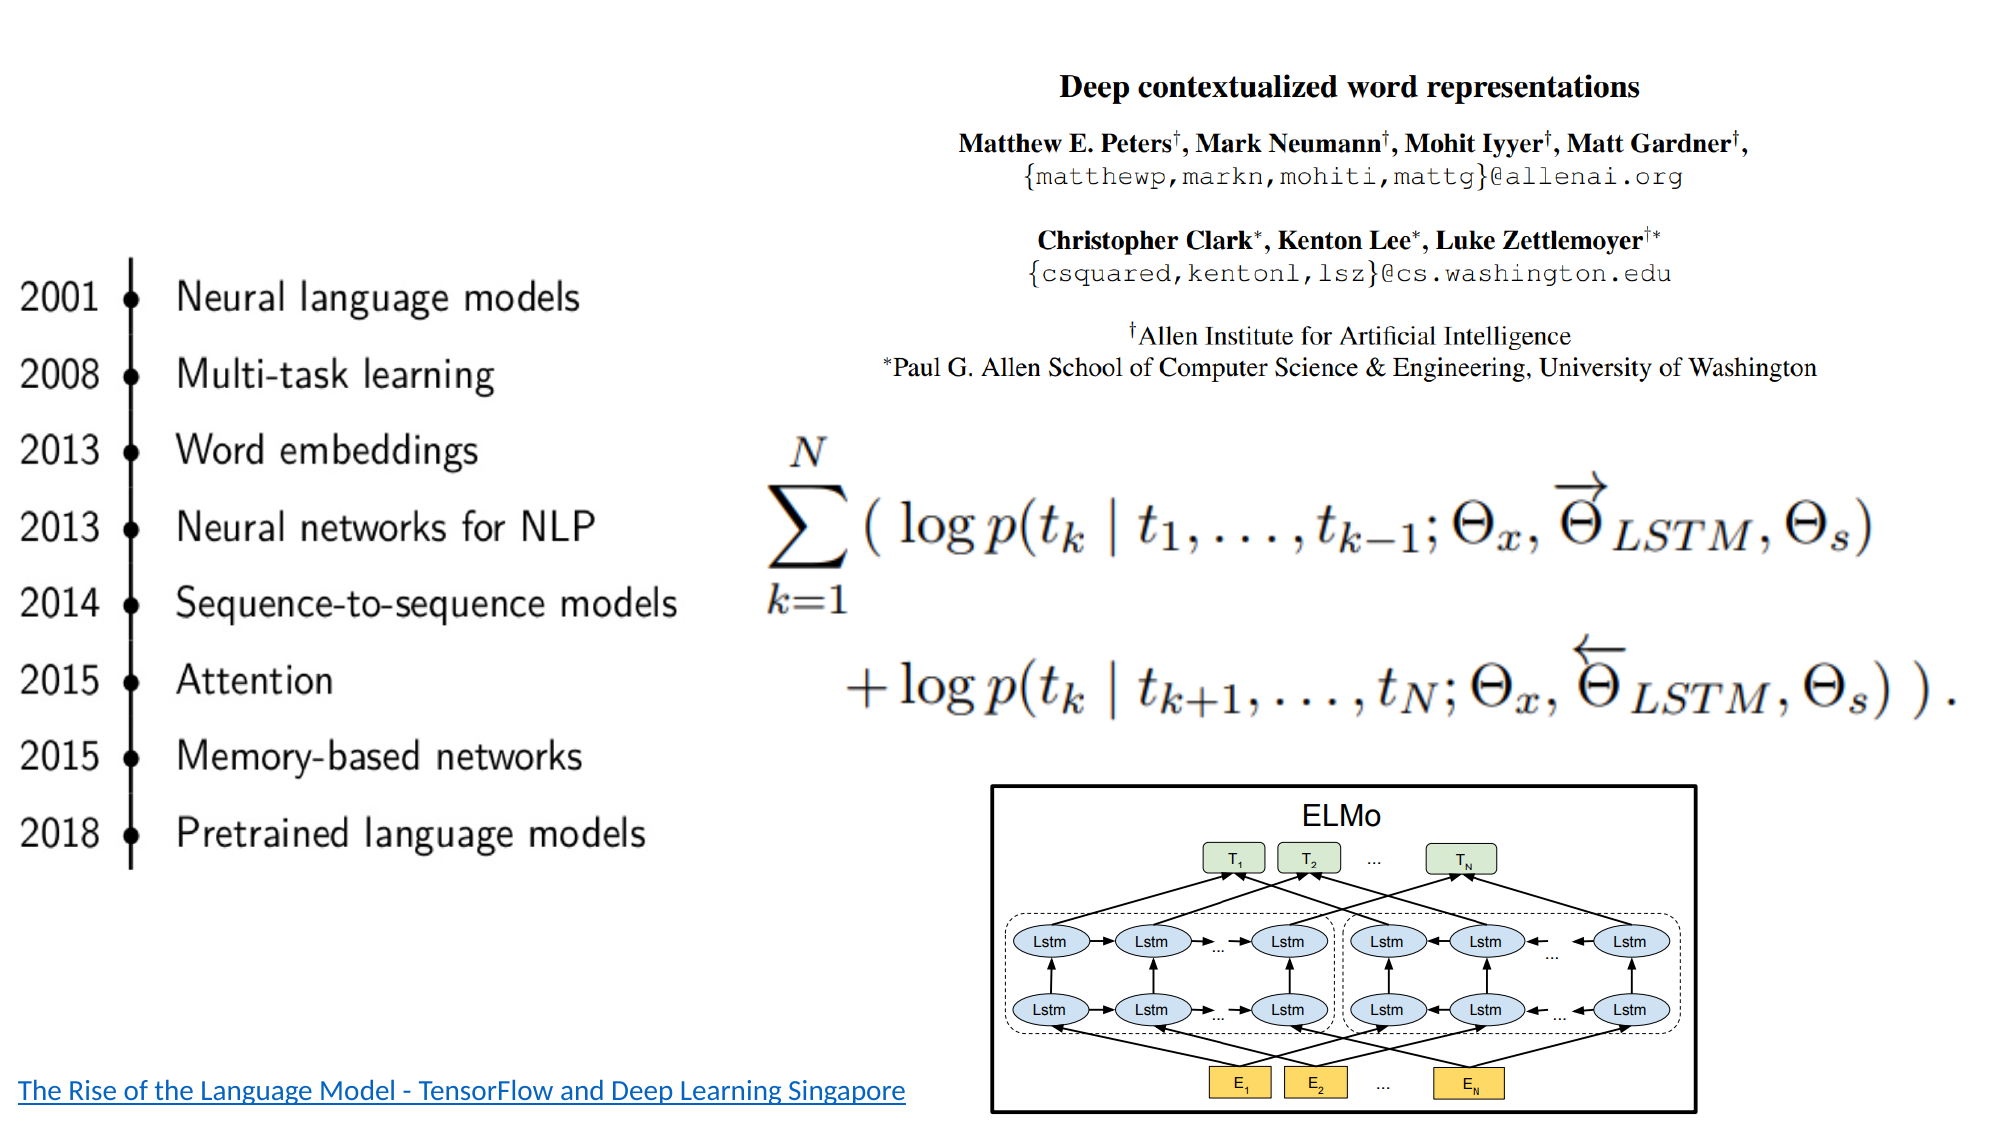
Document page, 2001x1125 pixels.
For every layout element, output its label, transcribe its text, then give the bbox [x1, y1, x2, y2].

picture [0, 246, 1975, 902]
picture [861, 48, 1823, 408]
picture [978, 769, 1706, 1125]
text_box The Rise of the Language Model - TensorFlow and Deep Learning Singapore [3, 1064, 922, 1115]
